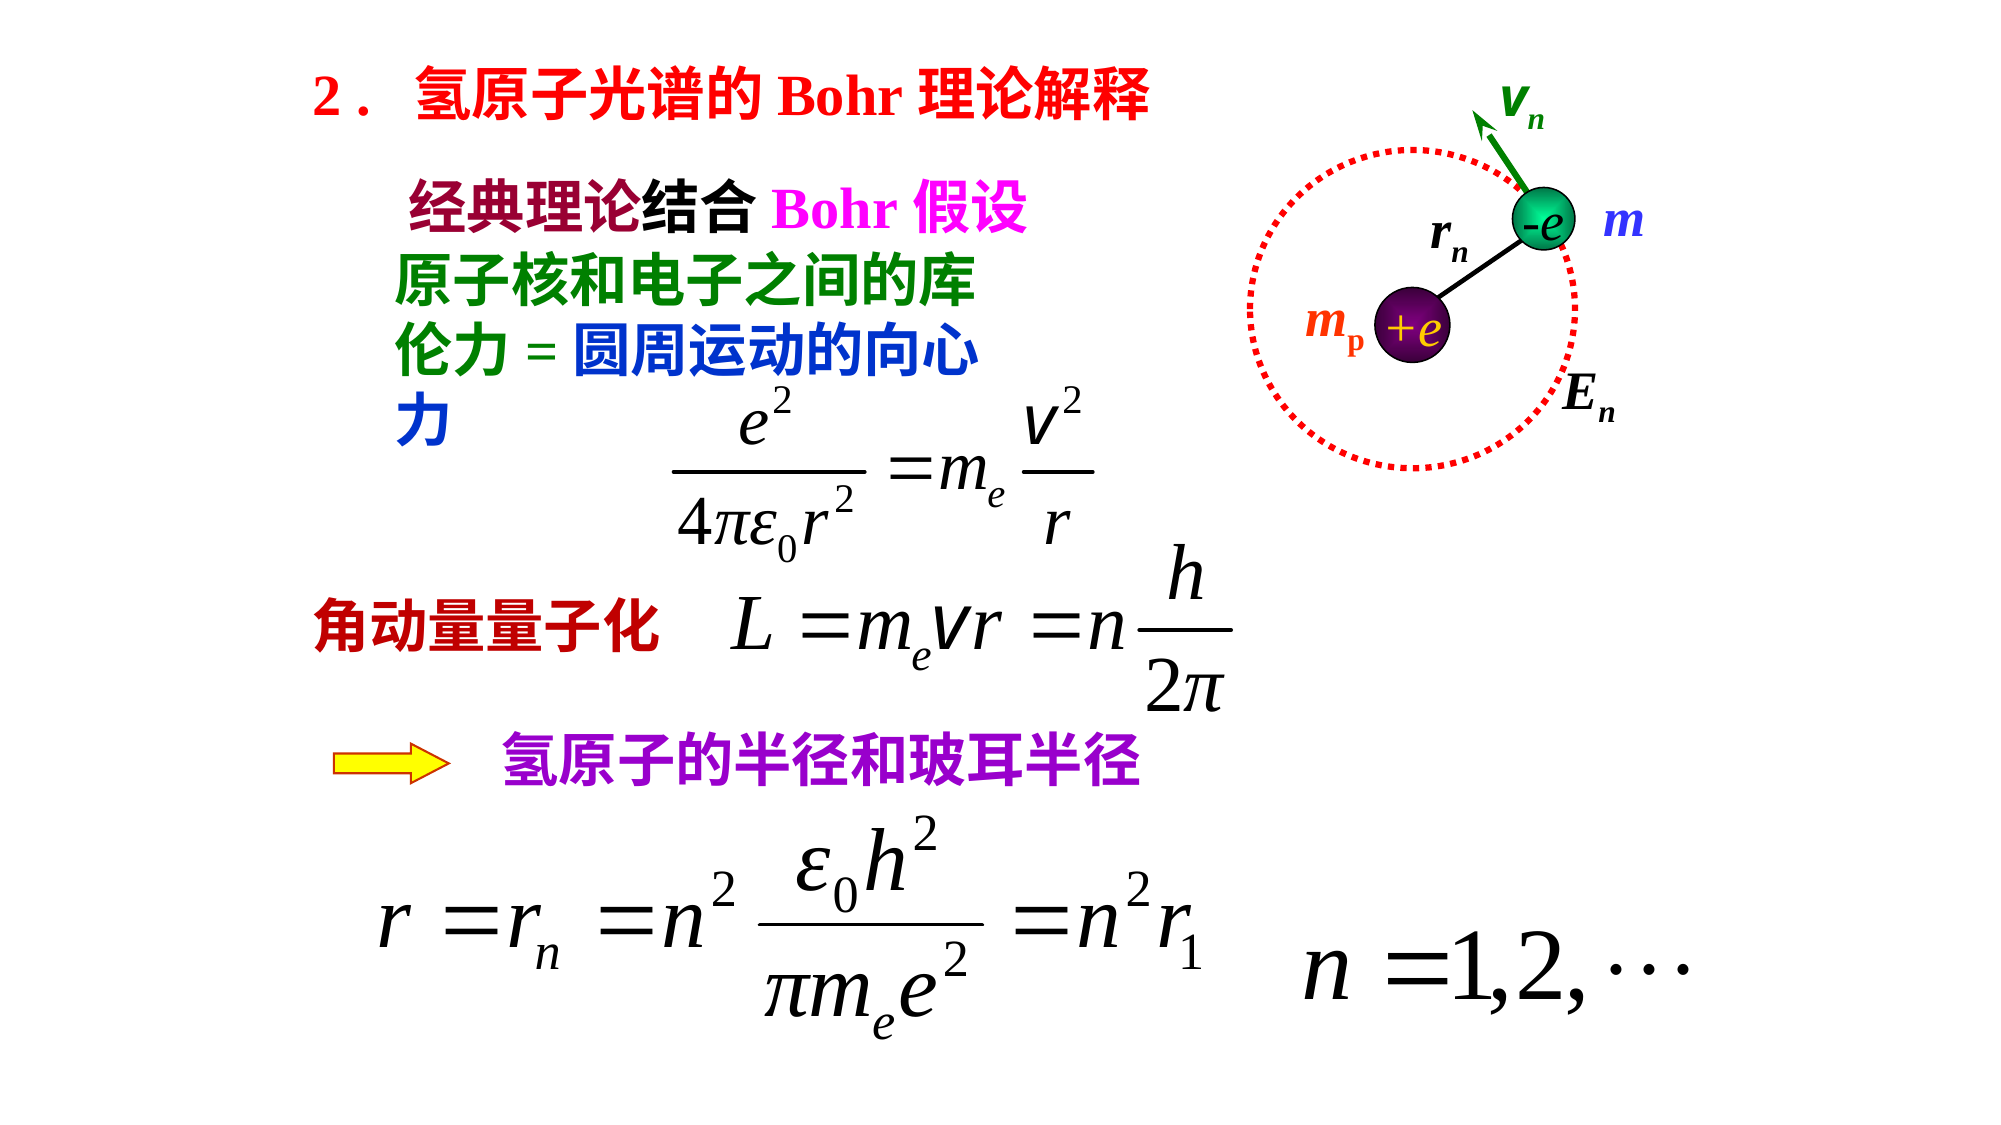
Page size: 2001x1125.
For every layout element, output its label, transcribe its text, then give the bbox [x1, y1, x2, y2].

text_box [716, 523, 1246, 730]
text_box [1286, 904, 1697, 1043]
text_box 2 . 氢原子光谱的Bohr理论解释 [297, 50, 1166, 135]
text_box 经典理论结合Bohr假设 [393, 162, 1075, 248]
text_box 氢原子的半径和玻耳半径 [485, 715, 1211, 788]
text_box 角动量量子化 [296, 582, 676, 667]
text_box [333, 743, 449, 784]
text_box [661, 366, 1108, 578]
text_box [1249, 54, 1686, 469]
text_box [362, 790, 1214, 1060]
text_box 原子核和电子之间的库伦力=圆周运动的向心力 [379, 235, 1048, 460]
